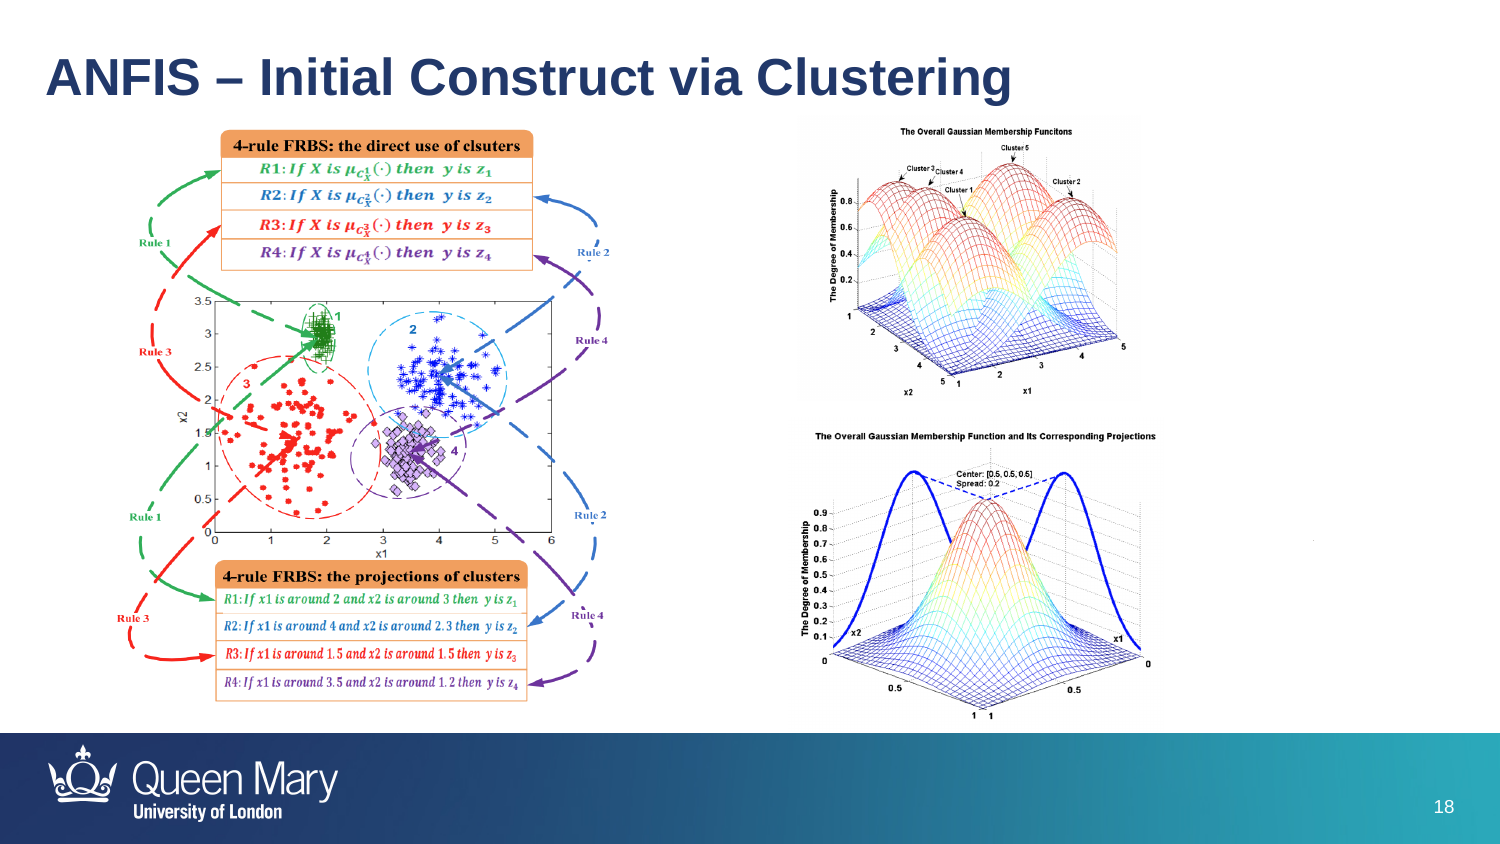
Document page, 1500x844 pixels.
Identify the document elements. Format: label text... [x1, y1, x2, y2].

picture [797, 115, 1141, 401]
picture [788, 417, 1164, 732]
title ANFIS – Initial Construct via Clustering [30, 43, 1454, 214]
picture [104, 123, 641, 712]
picture [0, 733, 1500, 844]
